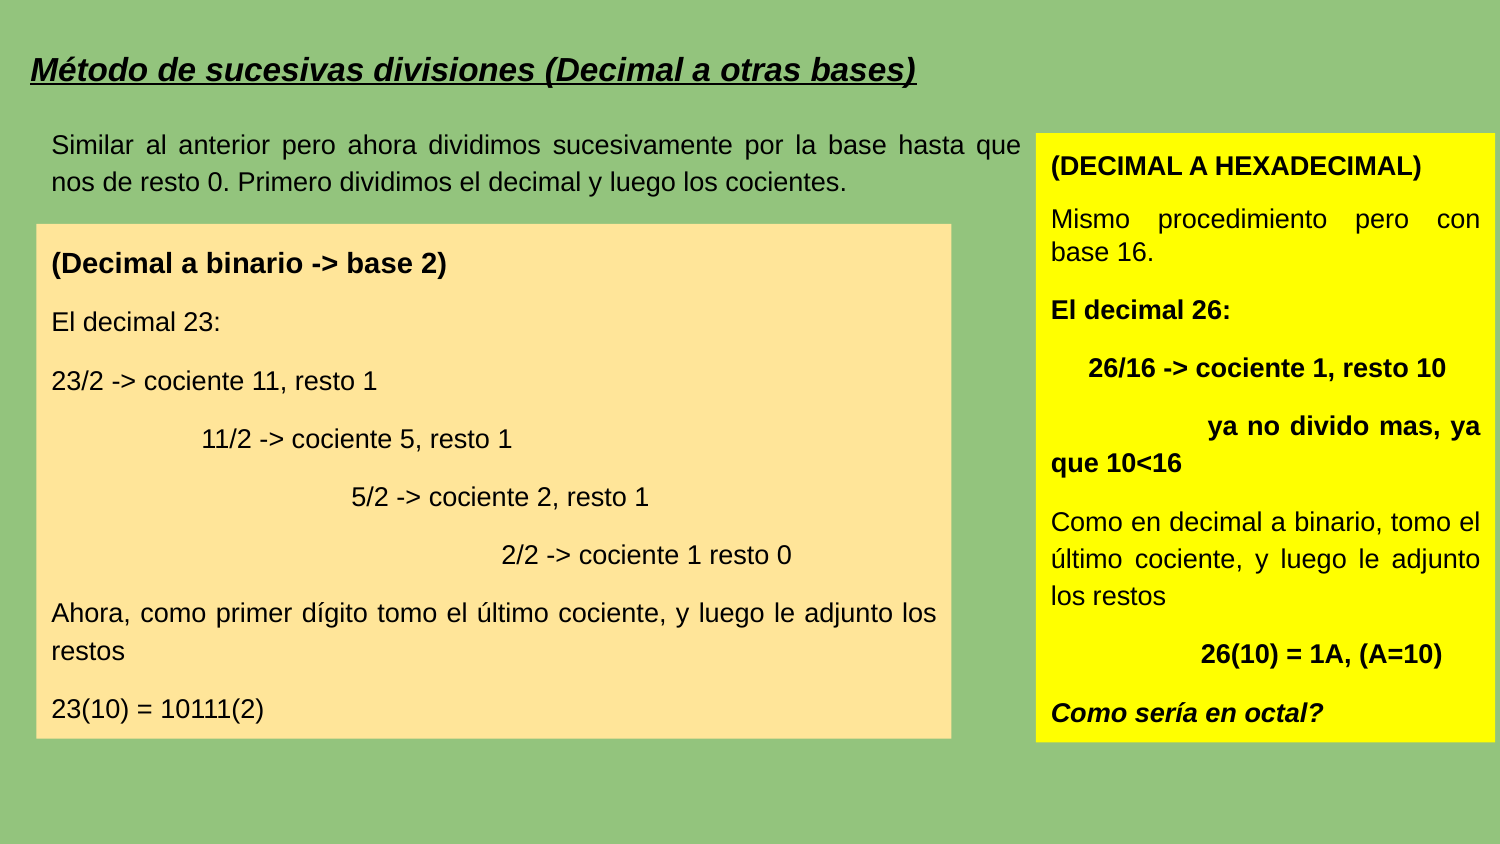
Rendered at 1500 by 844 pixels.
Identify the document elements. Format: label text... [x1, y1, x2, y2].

text_box Método de sucesivas divisiones (Decimal a otras bases) [15, 26, 971, 164]
text_box (Decimal a binario -> base 2) El decimal 23: 23/2 -> cociente 11, resto 1 11/2 -> cociente 5, resto 1 5/2 -> cociente 2, resto 1 2/2 -> cociente 1 resto 0 Ahora, como primer dígito tomo el último cociente, y luego le adjunto los restos 23(10) = 10111(2) [36, 223, 952, 739]
text_box Similar al anterior pero ahora dividimos sucesivamente por la base hasta que nos de resto 0. Primero dividimos el decimal y luego los cocientes. [36, 107, 1036, 212]
text_box (DECIMAL A HEXADECIMAL) Mismo procedimiento pero con base 16. El decimal 26: 26/16 -> cociente 1, resto 10 ya no divido mas, ya que 10<16 Como en decimal a binario, tomo el último cociente, y luego le adjunto los restos 26(10) = 1A, (A=10) Como sería en octal? [1035, 133, 1496, 743]
